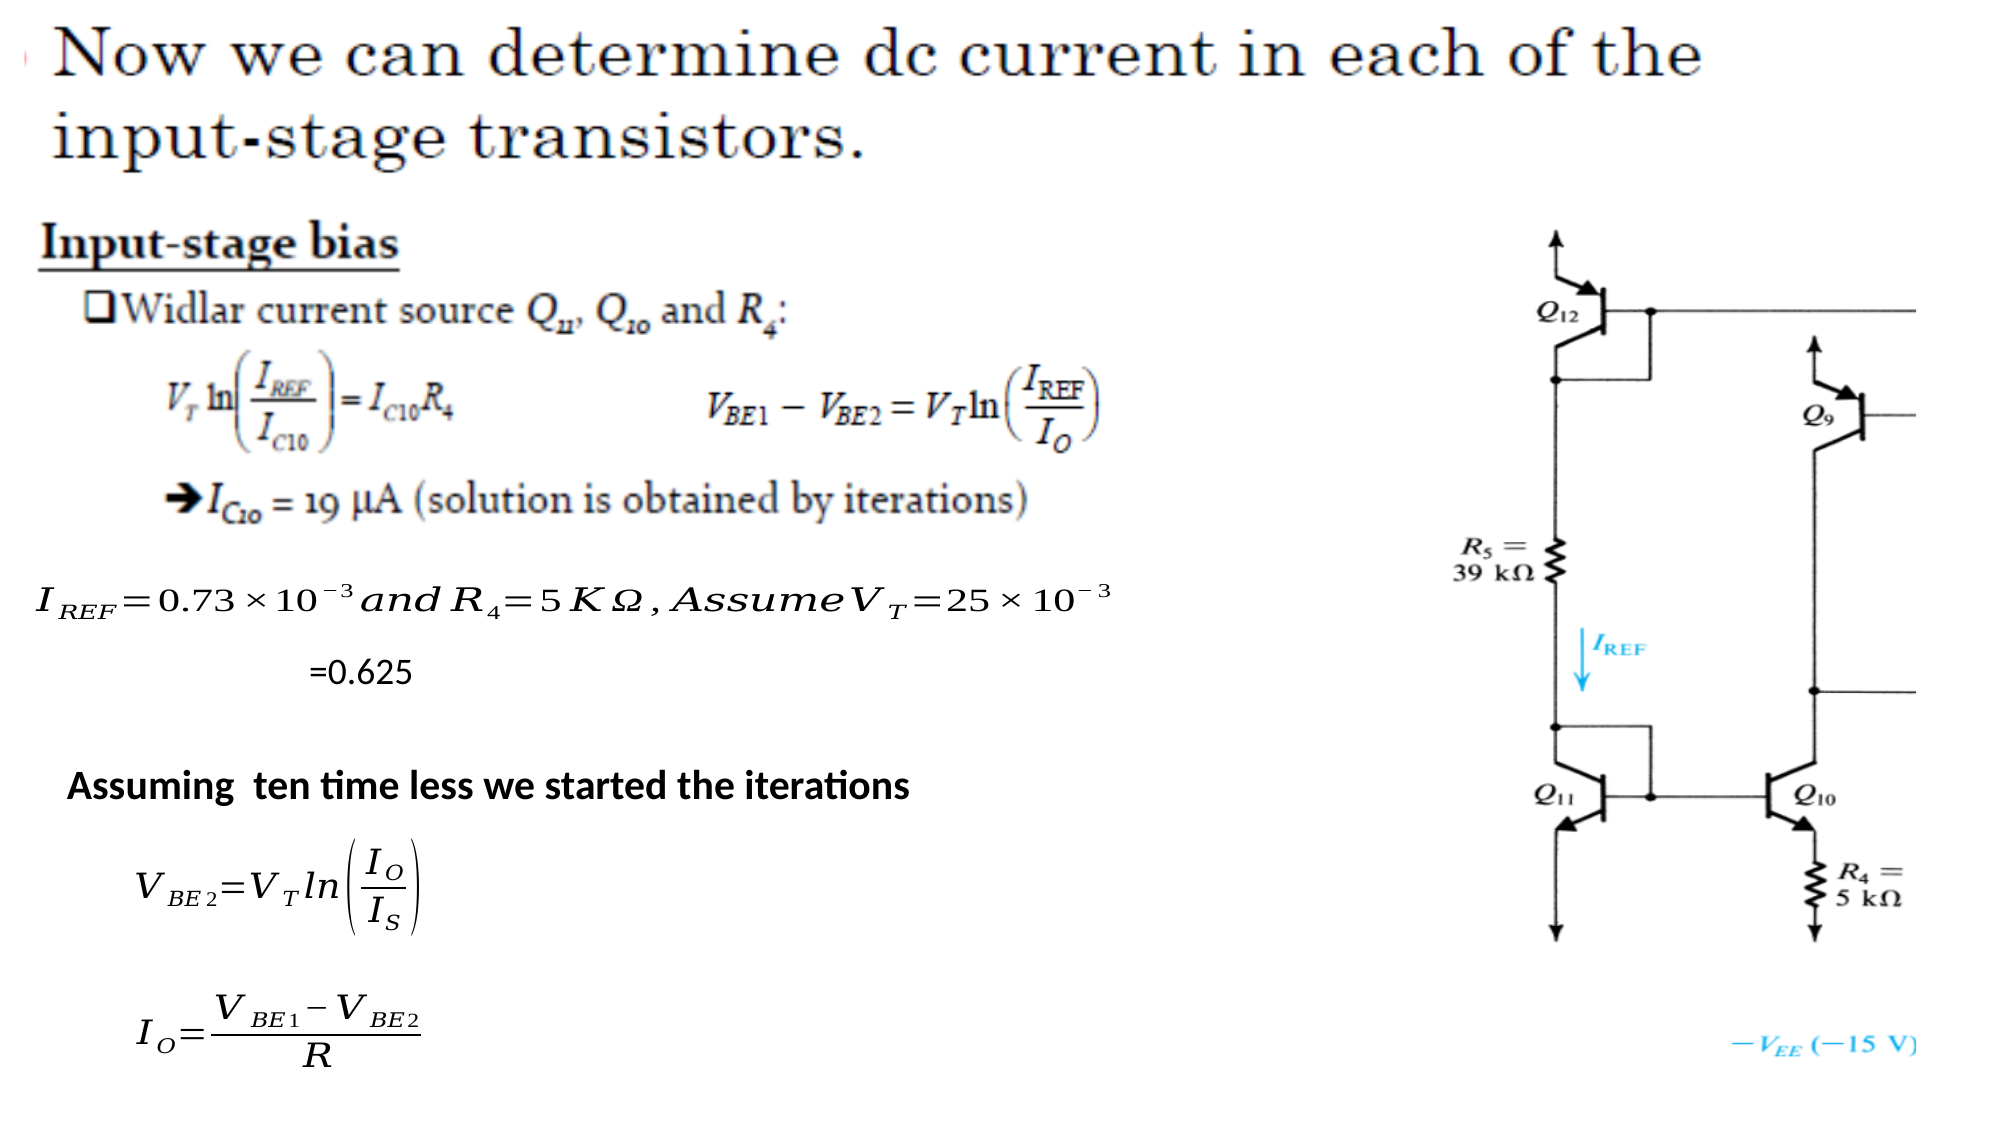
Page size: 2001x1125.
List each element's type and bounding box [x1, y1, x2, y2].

picture [24, 202, 1195, 531]
picture [24, 18, 1826, 189]
picture [1220, 411, 2000, 884]
